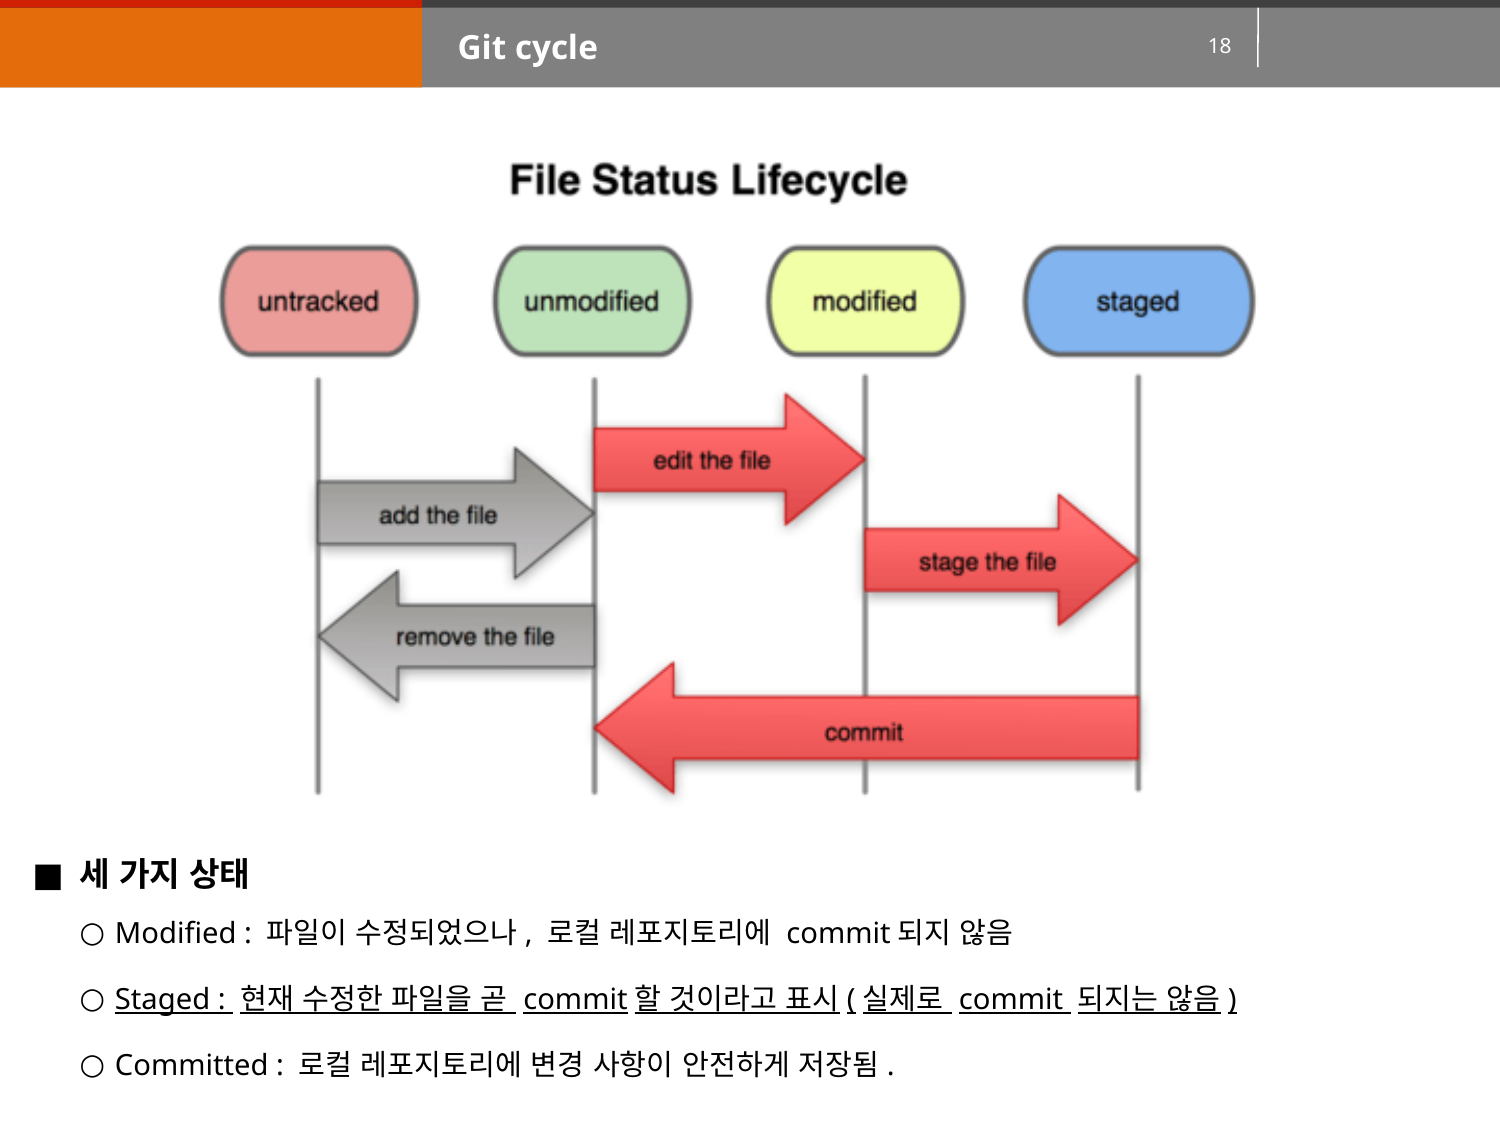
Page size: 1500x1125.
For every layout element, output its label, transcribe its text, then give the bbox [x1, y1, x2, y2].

list 세 가지 상태 Modified : 파일이 수정되었으나, 로컬 레포지토리에 commit되지 않음 Staged : 현재 수정한 파일을 곧 commit할 것이라고 표시(실제로 commit 되지는 않음) Committed : 로컬 레포지토리에 변경 사항이 안전하게 저장됨. [17, 845, 1483, 1106]
picture [217, 155, 1258, 816]
list Git cycle [442, 10, 1199, 81]
